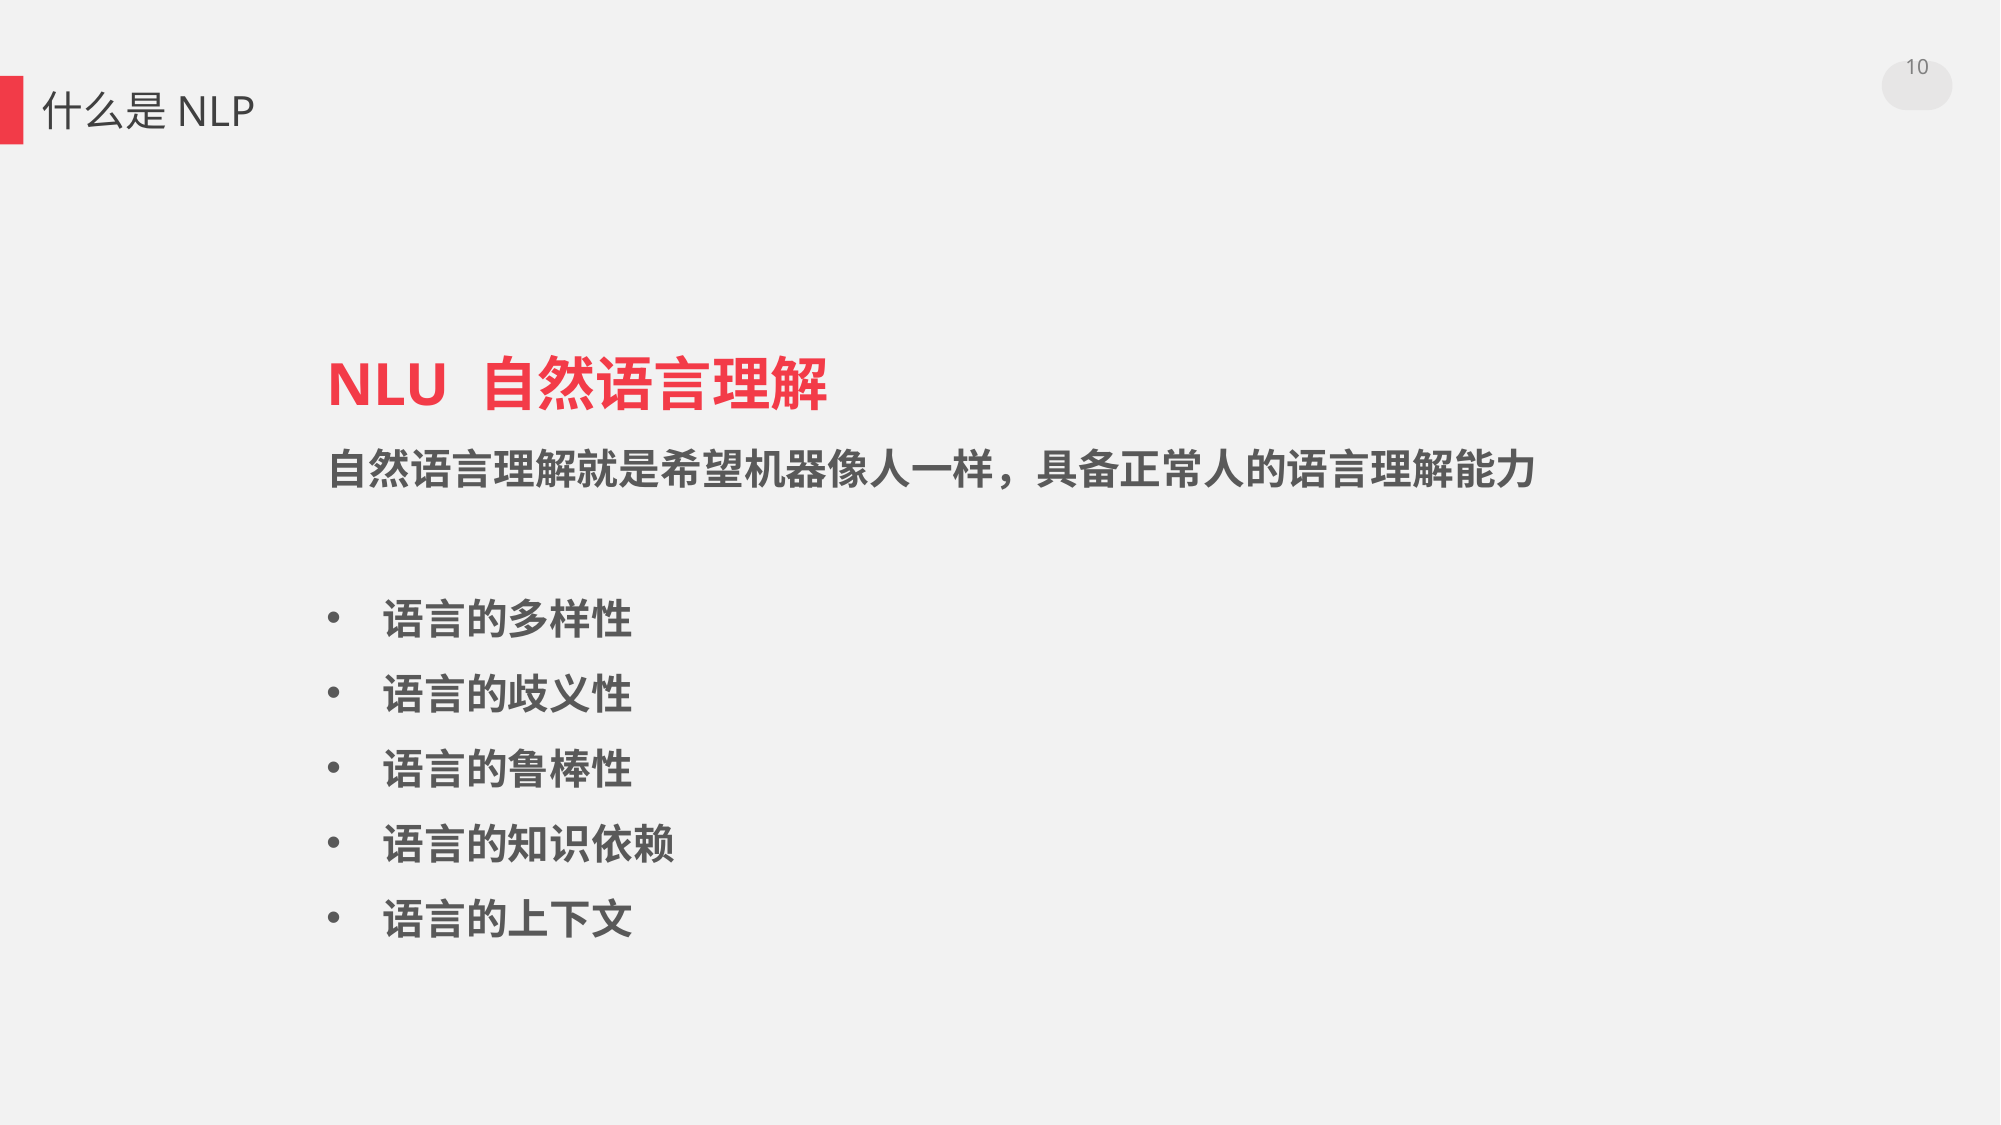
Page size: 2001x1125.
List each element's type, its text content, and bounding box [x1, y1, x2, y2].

list 什么是NLP [41, 75, 668, 145]
slide_number 10 [1881, 53, 1953, 118]
text_box NLU 自然语言理解 自然语言理解就是希望机器像人一样，具备正常人的语言理解能力 语言的多样性 语言的歧义性 语言的鲁棒性 语言的知识依赖 语言的上下文 [311, 305, 1689, 950]
